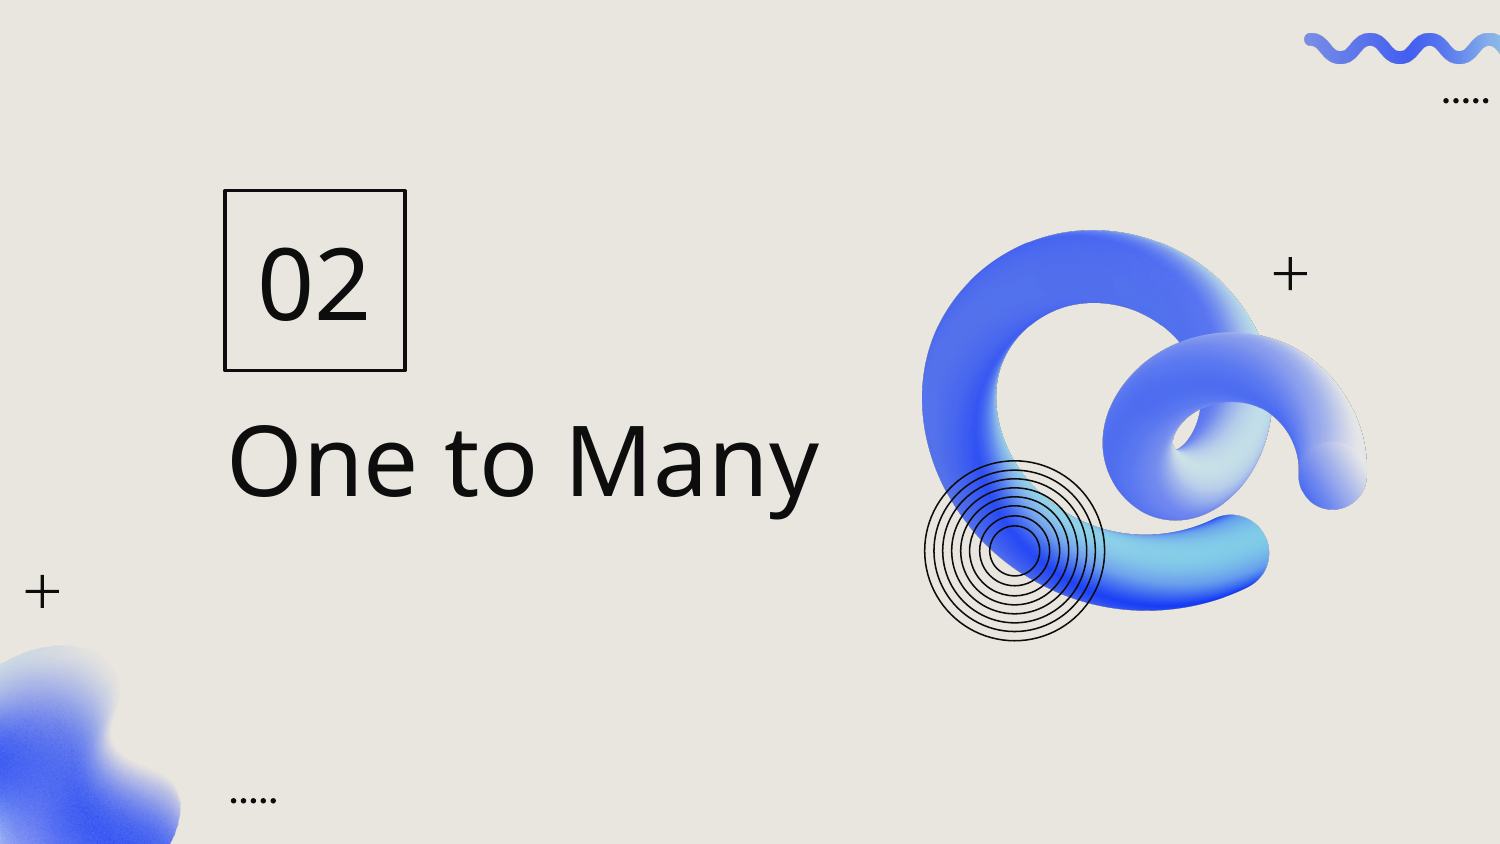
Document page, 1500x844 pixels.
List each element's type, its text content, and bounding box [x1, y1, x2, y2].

title One to Many [211, 383, 837, 654]
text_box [894, 202, 1384, 642]
title 02 [223, 189, 407, 372]
